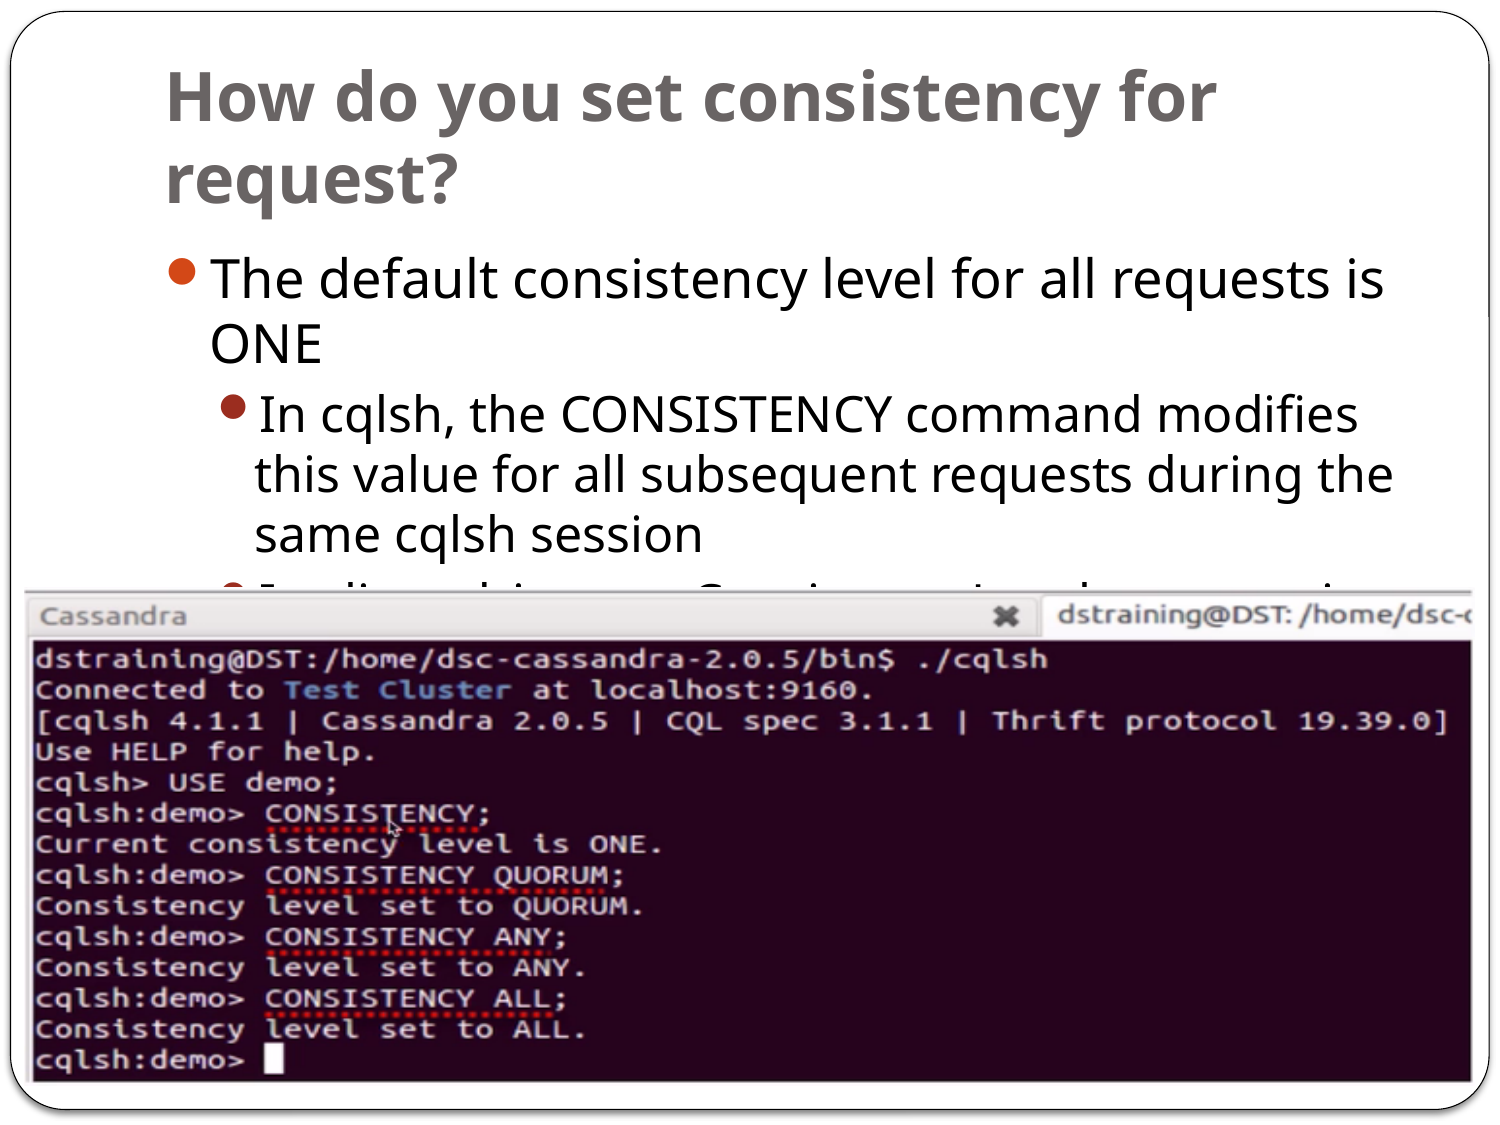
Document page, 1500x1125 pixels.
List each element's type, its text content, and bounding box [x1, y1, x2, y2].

list The default consistency level for all requests is ONE In cqlsh, the CONSISTENCY command modifies this value for all subsequent requests during the same cqlsh session In client drivers, a ConsistencyLevel constant is passed as part of each request [150, 237, 1425, 585]
picture [24, 587, 1476, 1087]
title How do you set consistency for request? [150, 45, 1425, 233]
